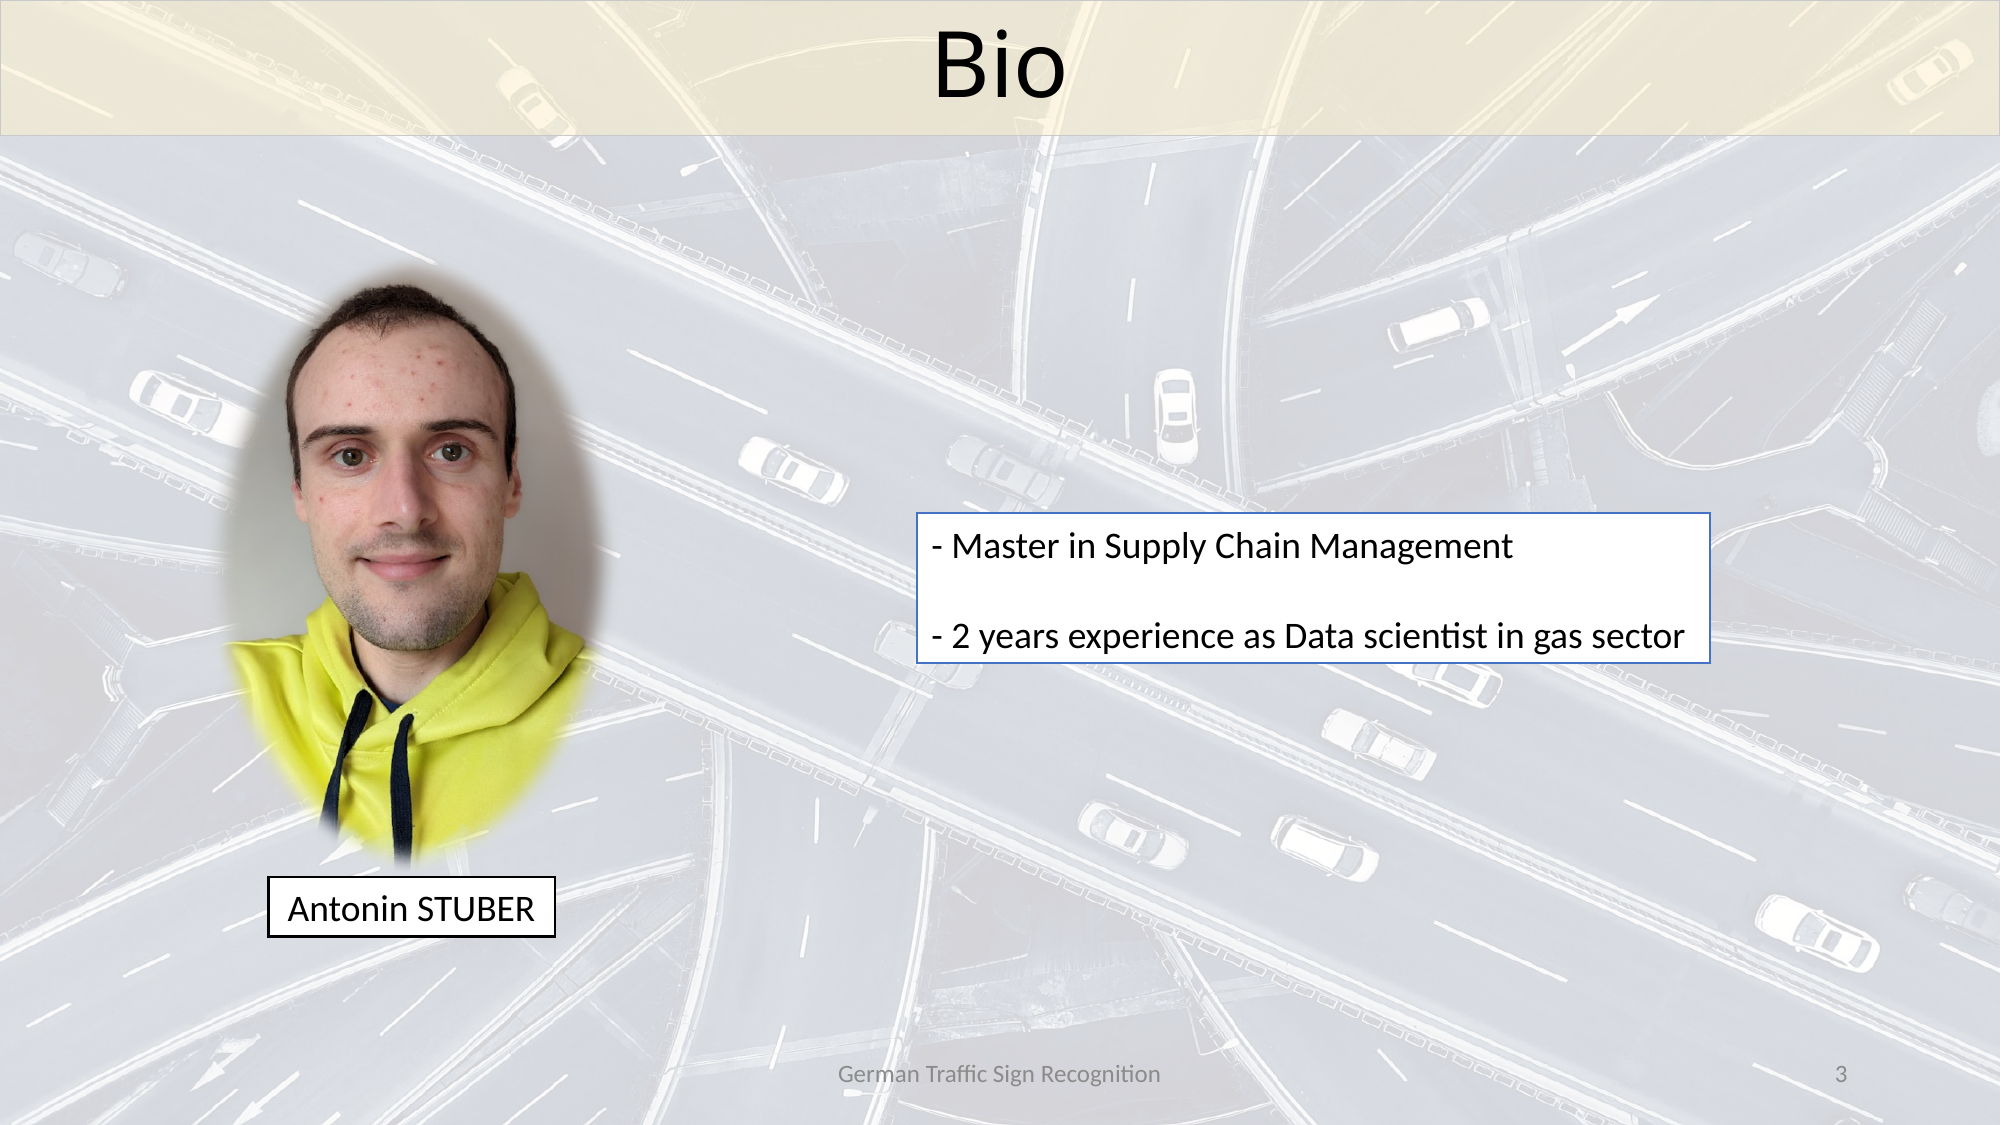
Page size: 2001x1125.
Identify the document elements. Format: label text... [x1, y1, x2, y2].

text_box - Master in Supply Chain Management - 2 years experience as Data scientist in gas sector [916, 512, 1711, 664]
slide_number 3 [1412, 1042, 1863, 1103]
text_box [202, 248, 621, 938]
footer German Traffic Sign Recognition [662, 1042, 1338, 1103]
text_box Bio [0, 0, 2000, 136]
